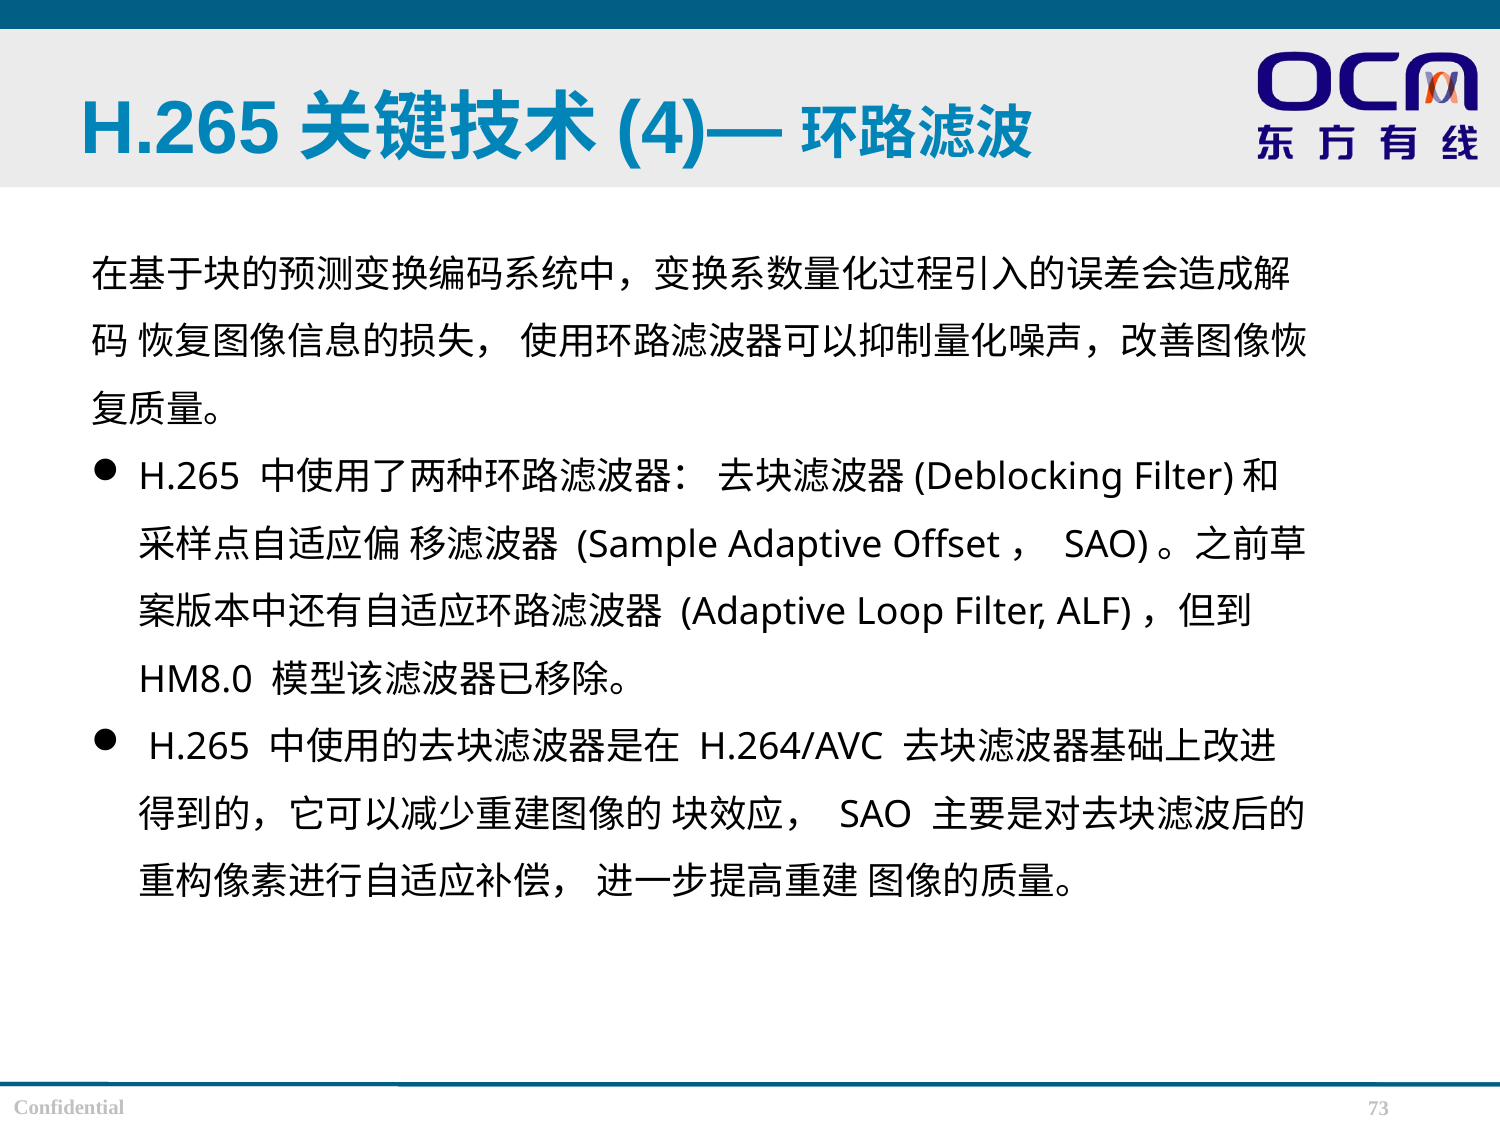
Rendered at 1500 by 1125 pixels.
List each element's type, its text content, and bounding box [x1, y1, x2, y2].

title H.265关键技术(4)—环路滤波 [64, 29, 1416, 218]
text_box 在基于块的预测变换编码系统中，变换系数量化过程引入的误差会造成解码 恢复图像信息的损失， 使用环路滤波器可以抑制量化噪声，改善图像恢复质量。 H.265 中使用了两种环路滤波器： 去块滤波器(Deblocking Filter)和采样点自适应偏 移滤波器 (Sample Adaptive Offset， SAO)。之前草案版本中还有自适应环路滤波器 (Adaptive Loop Filter, ALF)，但到 HM8.0 模型该滤波器已移除。 H.265 中使用的去块滤波器是在 H.264/AVC 去块滤波器基础上改进得到的，它可以减少重建图像的 块效应， SAO 主要是对去块滤波后的重构像素进行自适应补偿， 进一步提高重建 图像的质量。 [76, 219, 1329, 978]
slide_number 73 [1074, 1024, 1426, 1103]
picture [1416, 30, 1500, 188]
